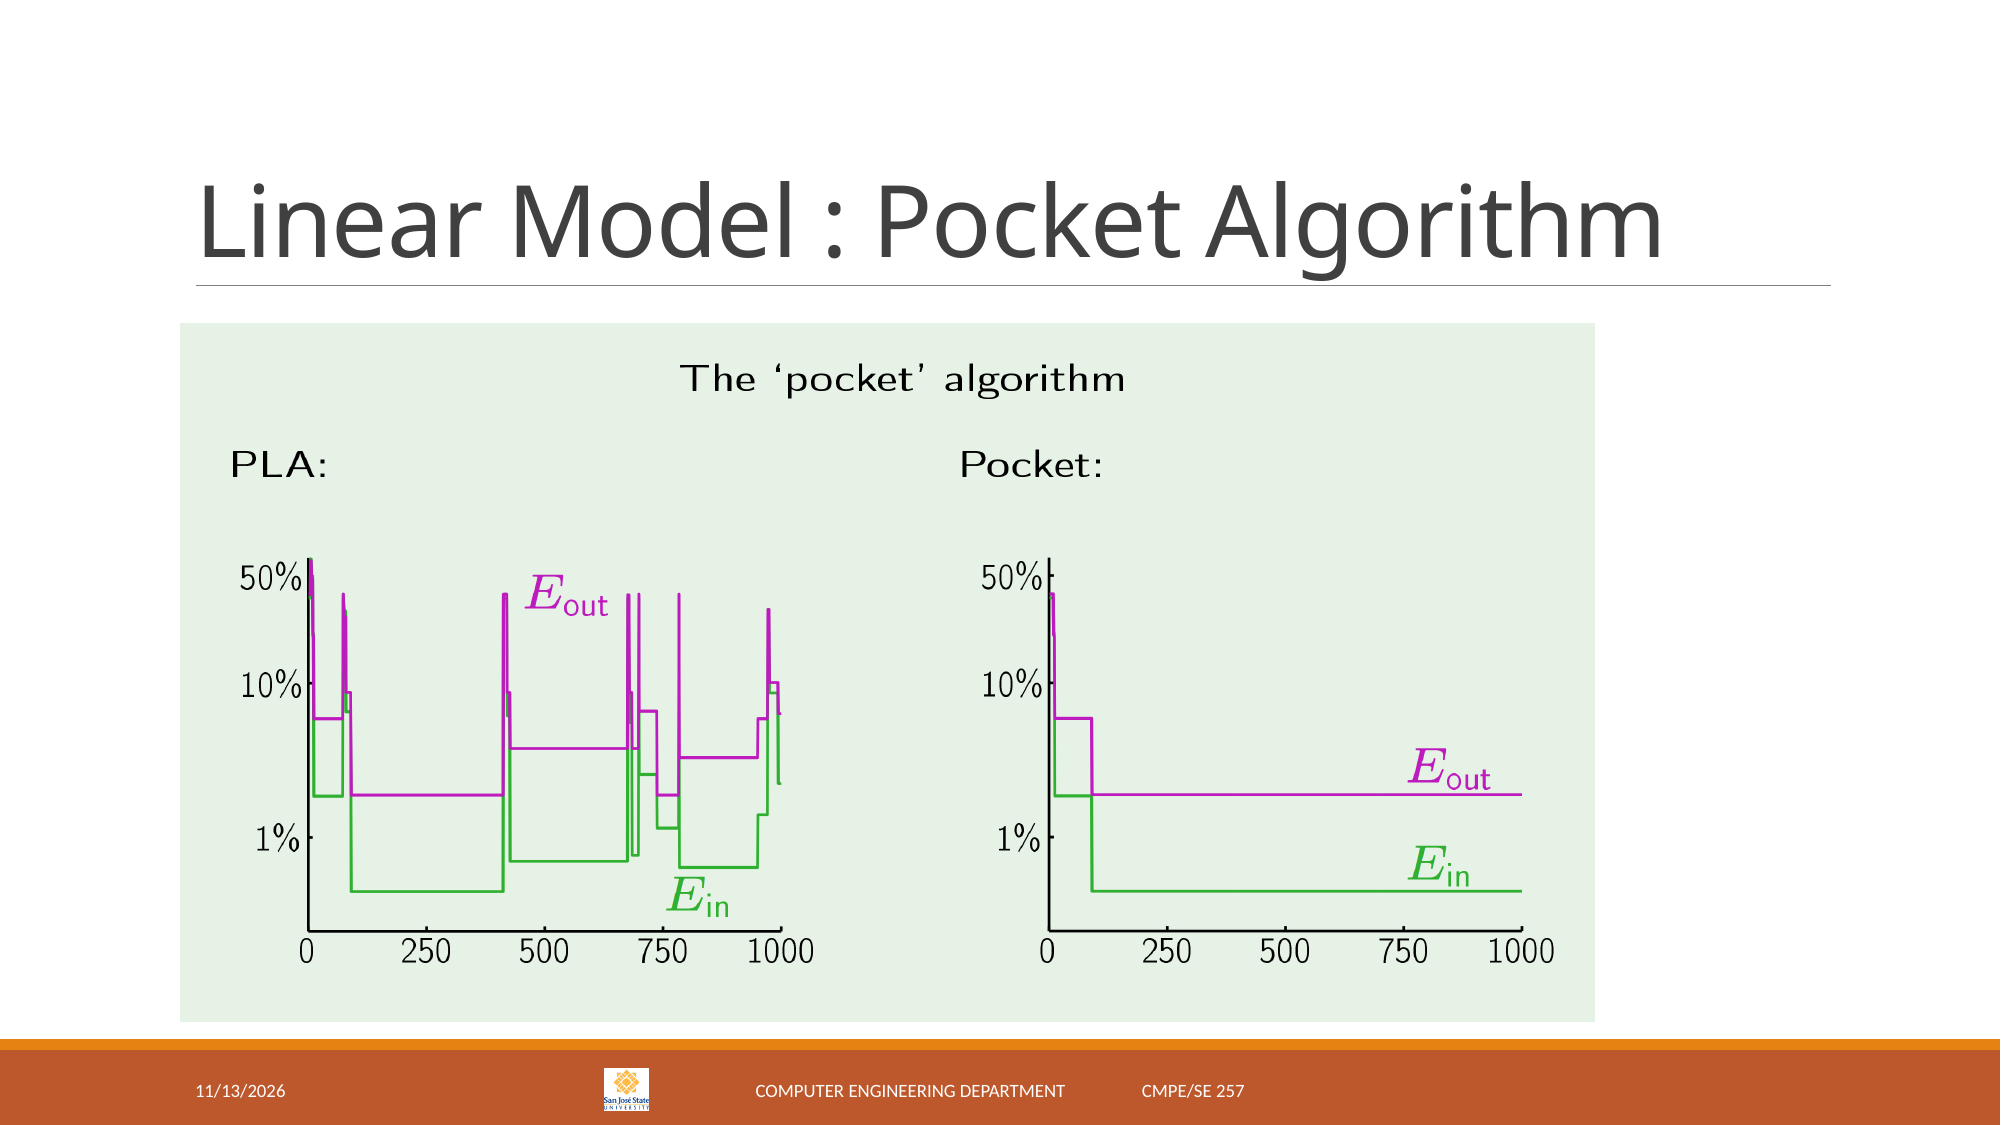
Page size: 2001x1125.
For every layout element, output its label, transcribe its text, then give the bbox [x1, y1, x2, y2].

title Linear Model : Pocket Algorithm [180, 47, 1830, 285]
footer Computer Engineering Department CMPE/SE 257 [604, 1059, 1396, 1120]
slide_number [180, 1059, 586, 1120]
picture [179, 322, 1595, 1022]
